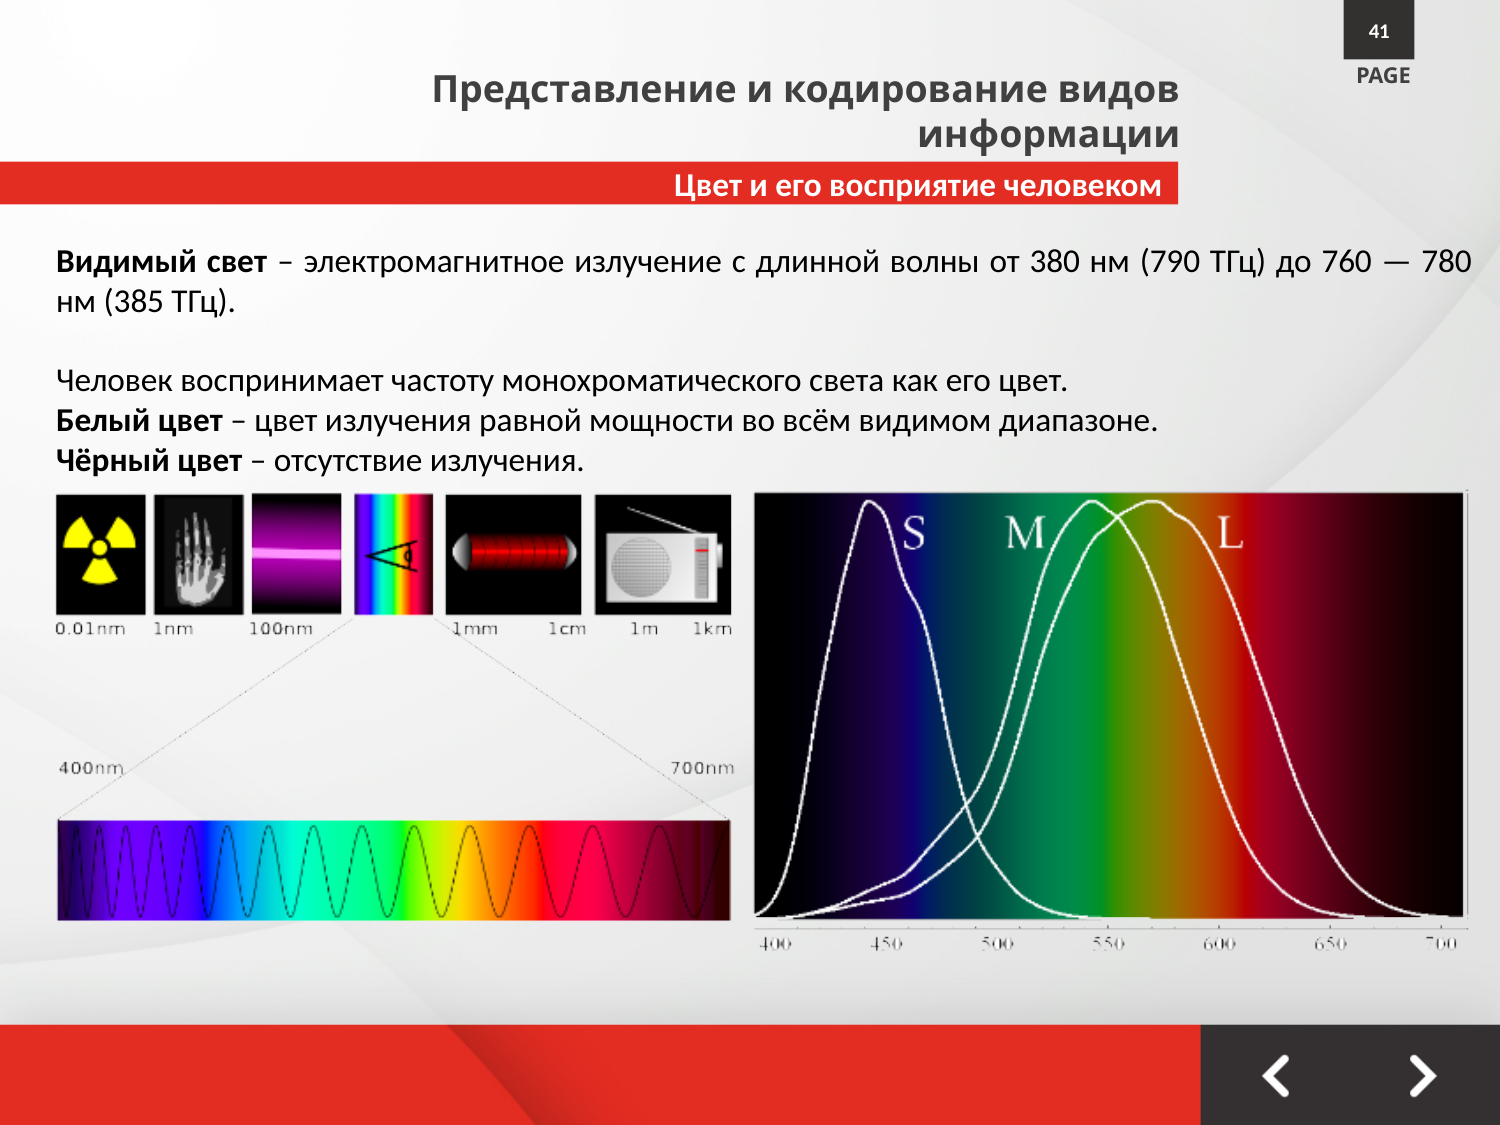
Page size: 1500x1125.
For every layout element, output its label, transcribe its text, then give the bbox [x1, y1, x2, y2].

text_box 41 [1342, 0, 1417, 61]
text_box Видимый свет – электромагнитное излучение с длинной волны от 380 нм (790 ТГц) до 760 — 780 нм (385 ТГц). Человек воспринимает частоту монохроматического света как его цвет. Белый цвет – цвет излучения равной мощности во всём видимом диапазоне. Чёрный цвет – отсутствие излучения. [41, 231, 1489, 486]
text_box PAGE [1341, 54, 1426, 96]
text_box Представление и кодирование видов информации [171, 57, 1196, 163]
subtitle Цвет и его восприятие человеком [0, 161, 1179, 205]
picture [0, 0, 1500, 1125]
